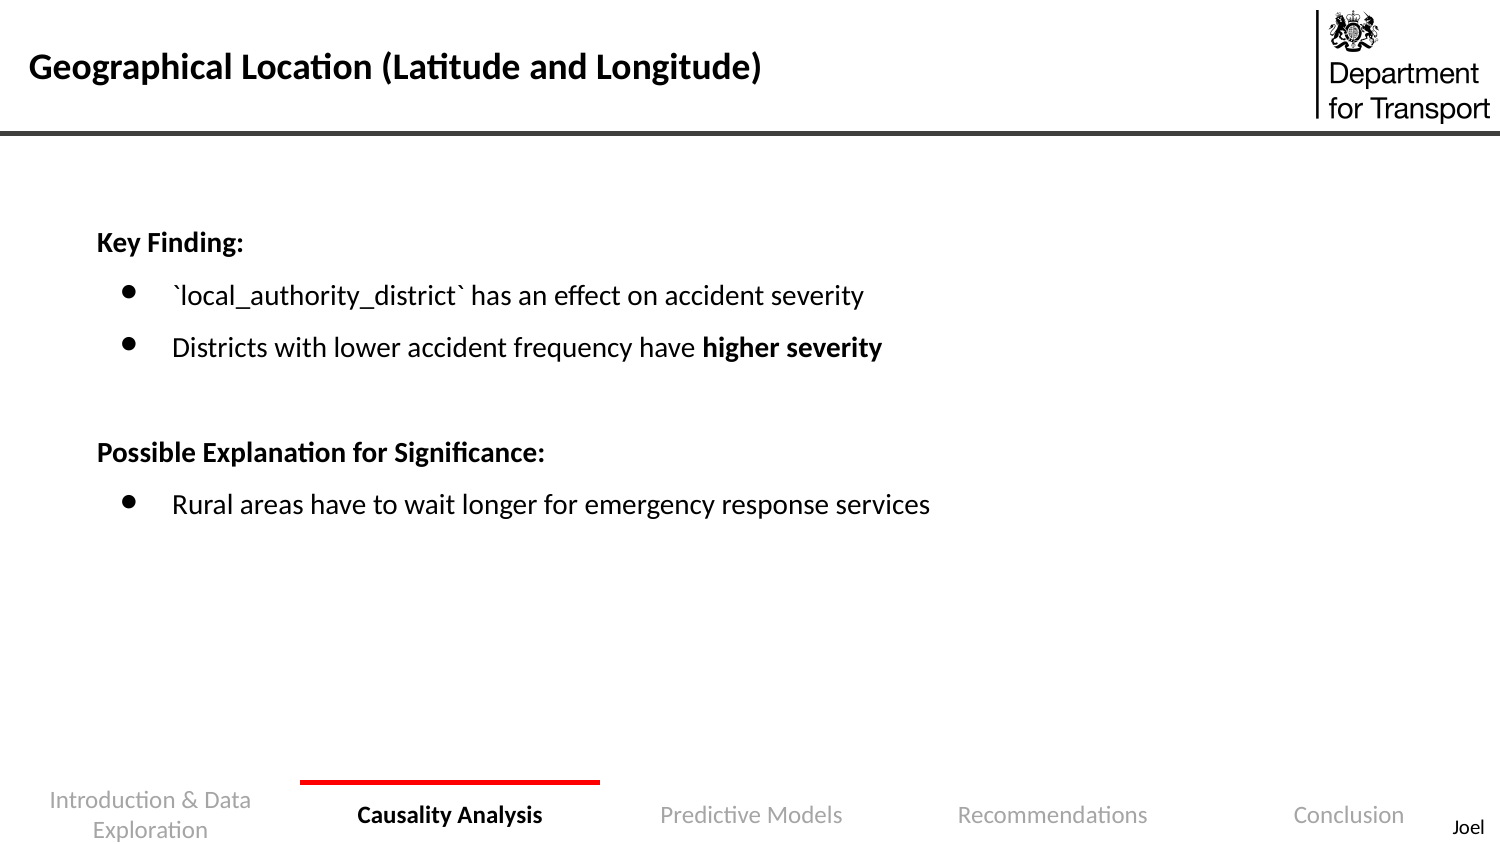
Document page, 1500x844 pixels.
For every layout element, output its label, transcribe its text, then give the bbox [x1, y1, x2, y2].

picture [1316, 10, 1490, 124]
list Geographical Location (Latitude and Longitude) [17, 10, 1282, 124]
text_box Key Finding: `local_authority_district` has an effect on accident severity Districts with lower accident frequency have higher severity Possible Explanation for Significance: Rural areas have to wait longer for emergency response services [82, 190, 1418, 716]
text_box Joel [1344, 800, 1500, 844]
